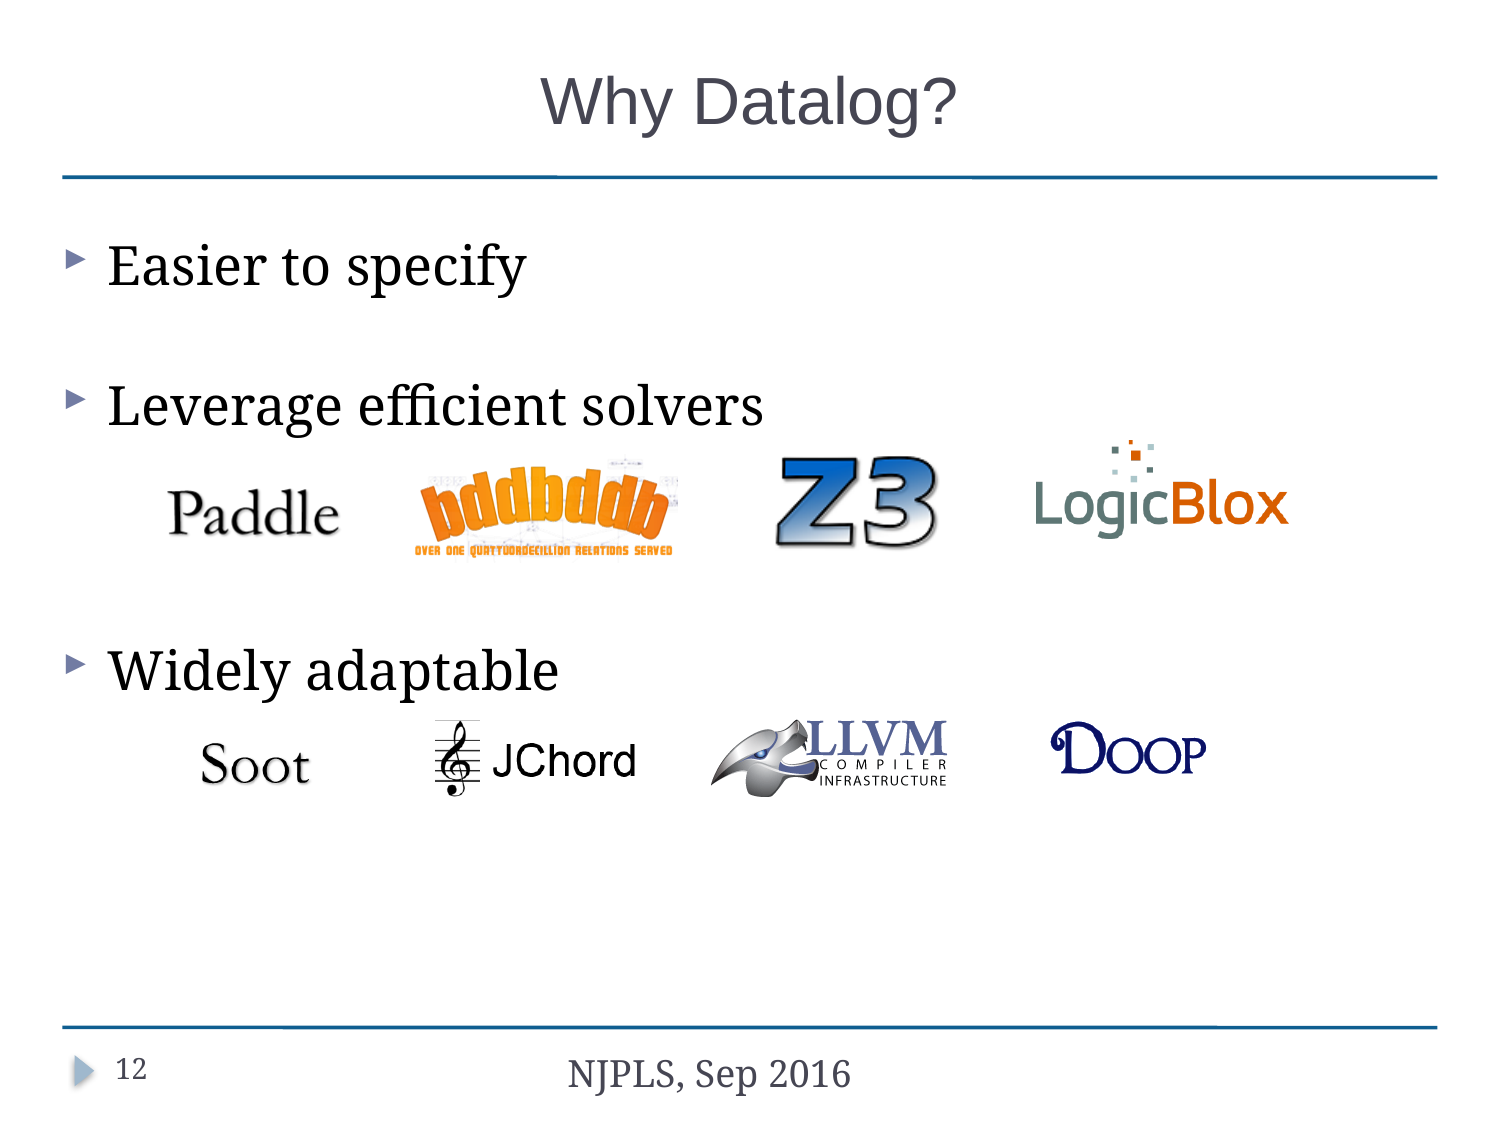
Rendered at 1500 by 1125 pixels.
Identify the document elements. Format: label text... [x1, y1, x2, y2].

picture [1035, 439, 1290, 539]
picture [773, 455, 940, 552]
footer NJPLS, Sep 2016 [235, 1042, 1185, 1103]
list Easier to specify Leverage efficient solvers Widely adaptable [47, 223, 1405, 996]
picture [160, 704, 350, 840]
picture [435, 717, 665, 813]
picture [122, 448, 385, 599]
picture [706, 714, 955, 802]
picture [1048, 719, 1213, 774]
picture [411, 454, 678, 563]
title Why Datalog? [75, 24, 1425, 171]
slide_number 12 [100, 1042, 235, 1103]
